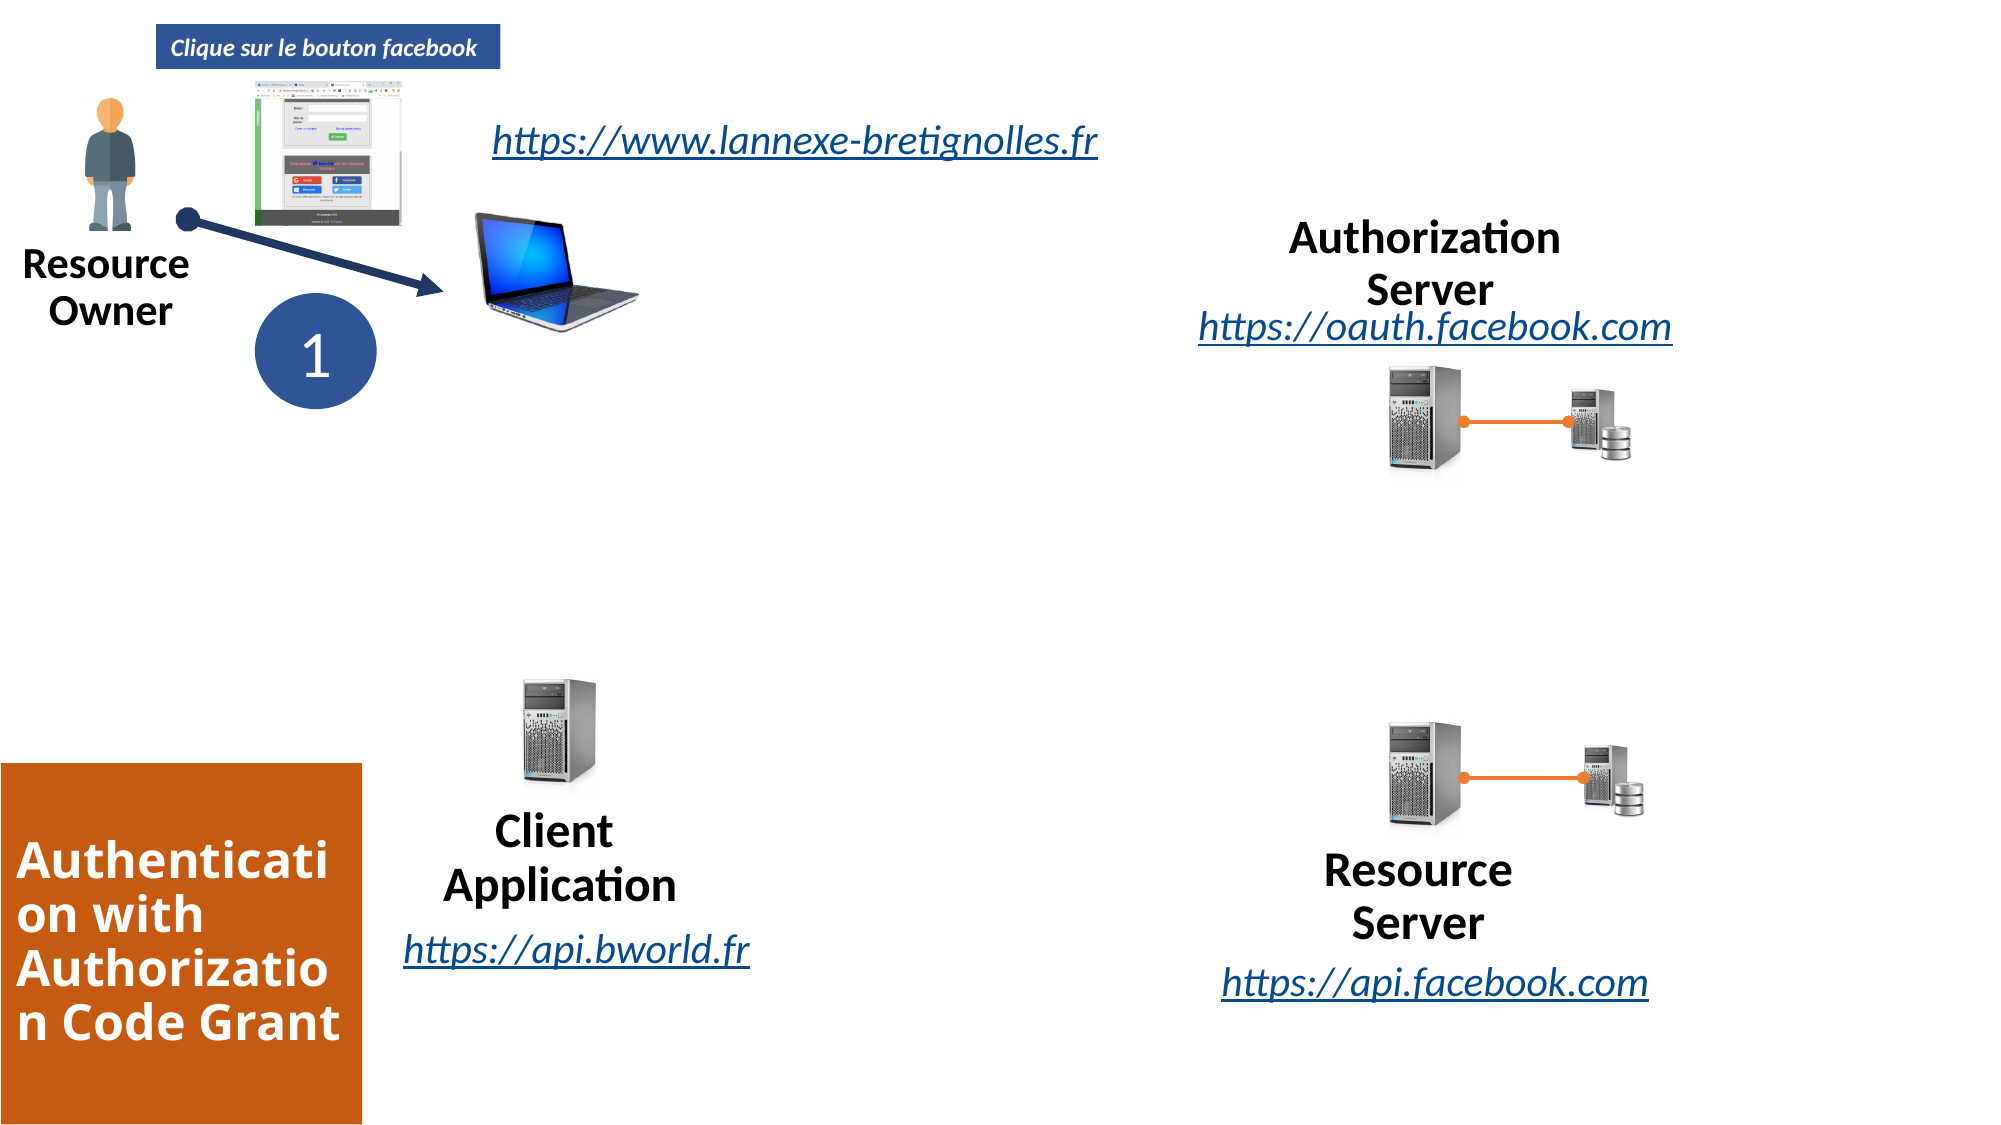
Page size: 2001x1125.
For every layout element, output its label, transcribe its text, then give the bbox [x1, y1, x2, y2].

picture [521, 673, 599, 798]
text_box https://oauth.facebook.com [1183, 291, 1688, 407]
text_box https://www.lannexe-bretignolles.fr [477, 105, 1114, 170]
text_box Authentication with Authorization Code Grant [1, 763, 363, 1125]
picture [1386, 359, 1464, 485]
text_box Resource Server [1251, 835, 1587, 946]
text_box Client Application [363, 797, 758, 920]
picture [1386, 715, 1464, 841]
picture [78, 98, 144, 231]
text_box Resource Owner [0, 232, 299, 344]
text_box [187, 219, 444, 292]
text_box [1583, 740, 1647, 818]
text_box Authorization Server [1266, 204, 1595, 291]
text_box https://api.facebook.com [1206, 946, 1665, 1112]
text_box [1569, 385, 1634, 462]
text_box 1 [253, 292, 378, 411]
text_box https://api.bworld.fr [388, 914, 766, 979]
picture [255, 81, 402, 226]
picture [474, 194, 639, 340]
text_box Clique sur le bouton facebook [156, 24, 501, 69]
